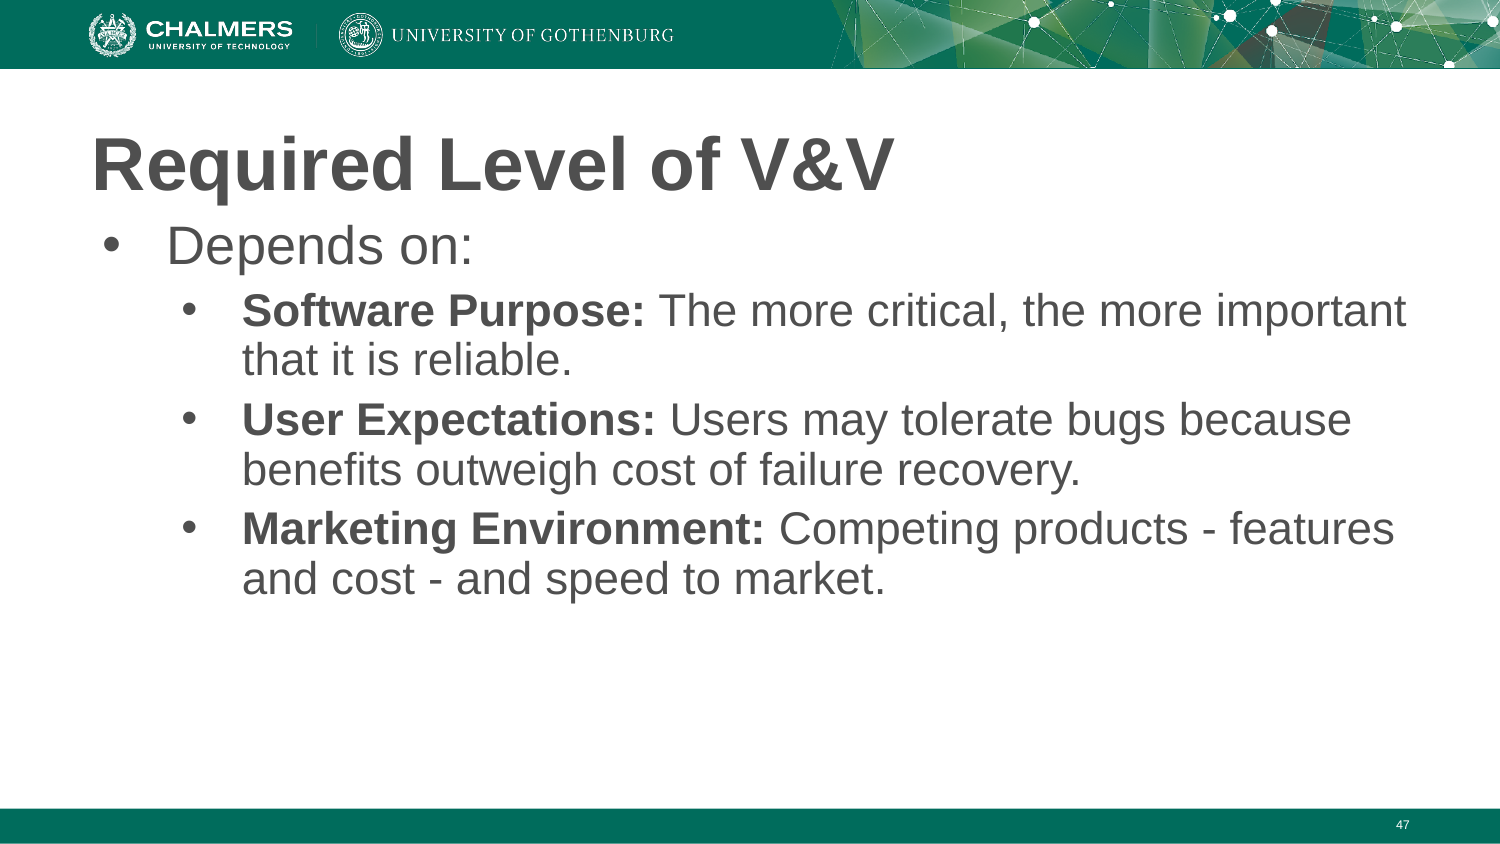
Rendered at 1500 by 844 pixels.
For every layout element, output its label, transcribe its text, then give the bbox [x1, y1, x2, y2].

list Depends on: Software Purpose: The more critical, the more important that it is reliable. User Expectations: Users may tolerate bugs because benefits outweigh cost of failure recovery. Marketing Environment: Competing products - features and cost - and speed to market. [76, 210, 1425, 782]
picture [759, 0, 1500, 68]
picture [64, 0, 696, 85]
title Required Level of V&V [76, 100, 1425, 210]
slide_number ‹#› [1074, 809, 1425, 844]
